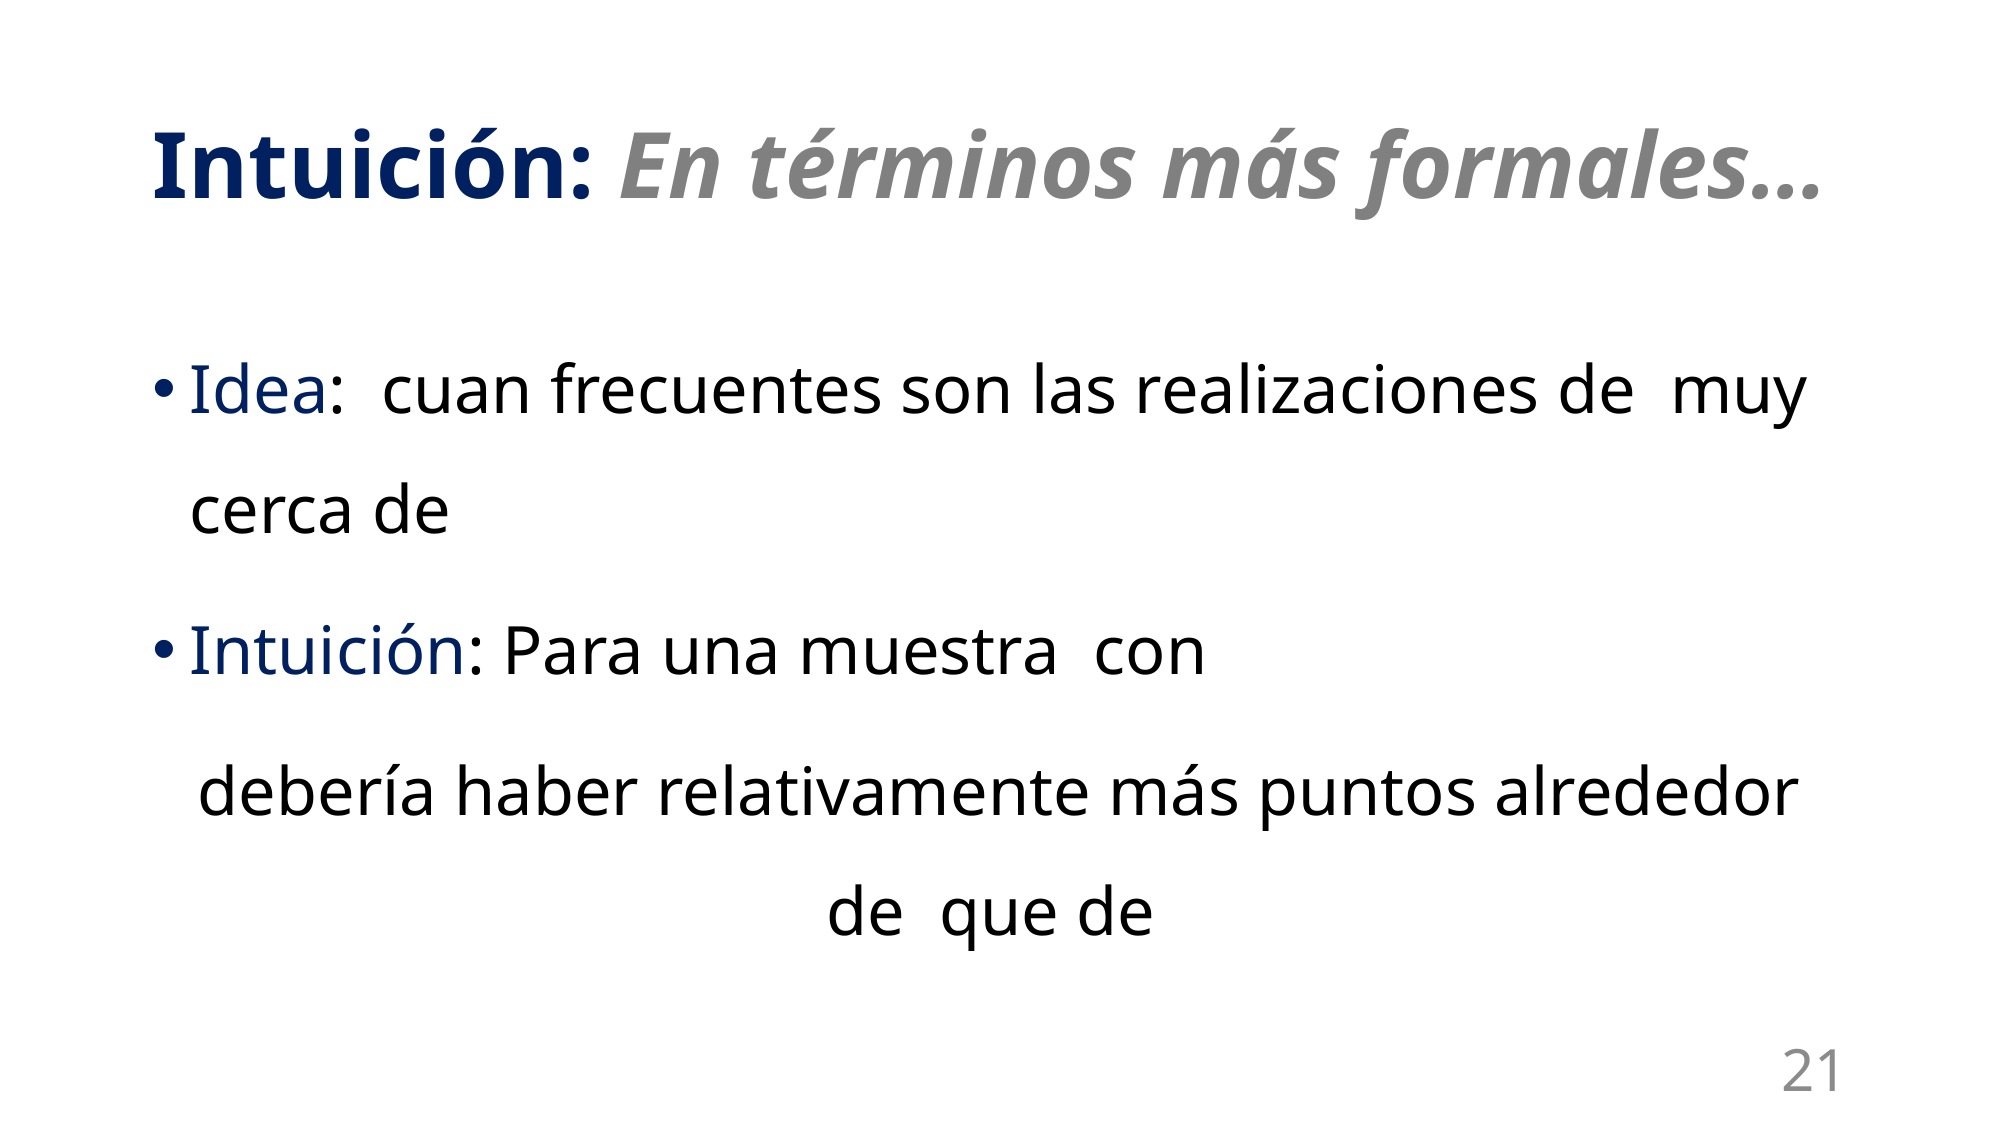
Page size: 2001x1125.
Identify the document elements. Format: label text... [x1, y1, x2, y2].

slide_number 21 [1412, 1042, 1863, 1103]
title Intuición: En términos más formales… [137, 59, 1863, 278]
